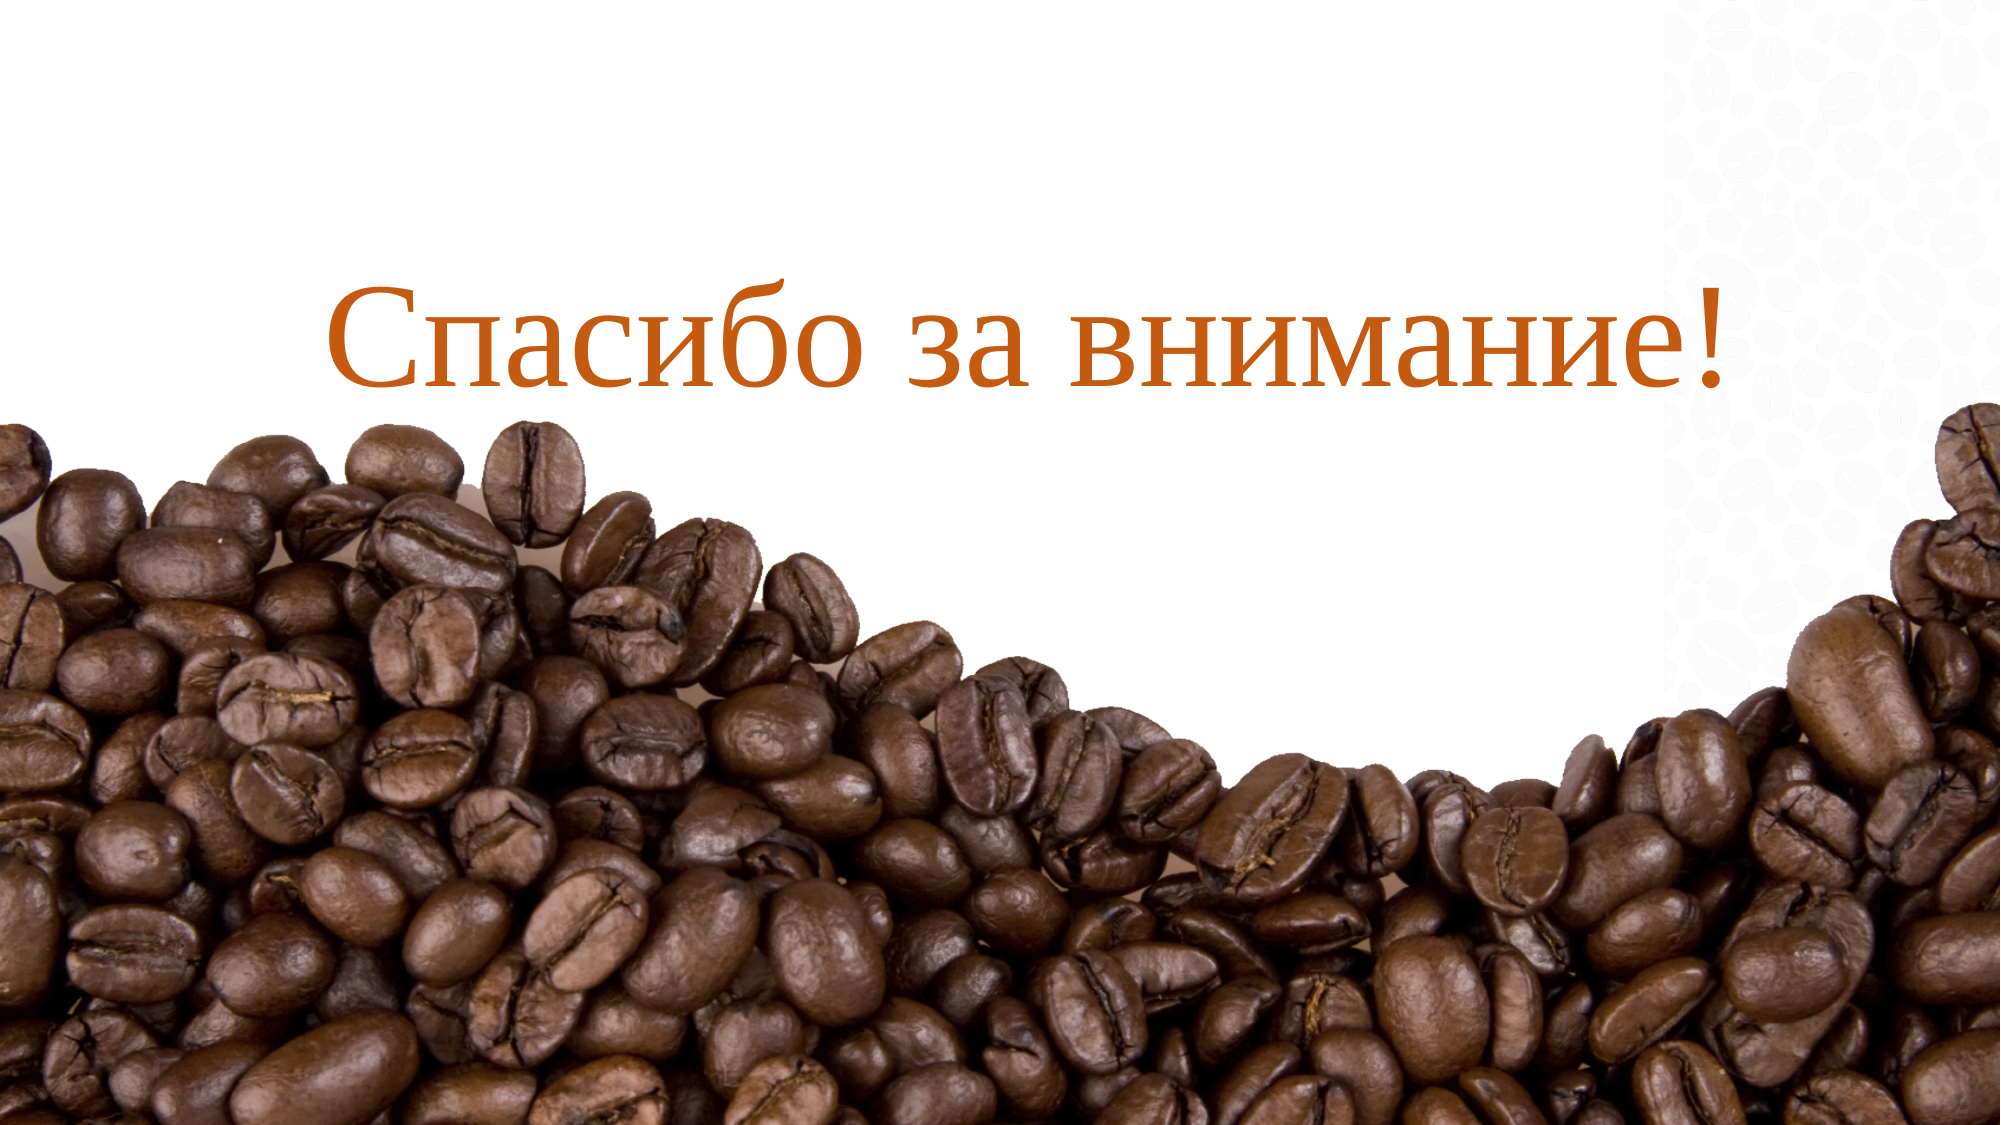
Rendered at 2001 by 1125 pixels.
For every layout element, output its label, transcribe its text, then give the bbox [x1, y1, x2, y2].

list Спасибо за внимание! [308, 249, 1897, 288]
picture [0, 288, 2000, 1125]
